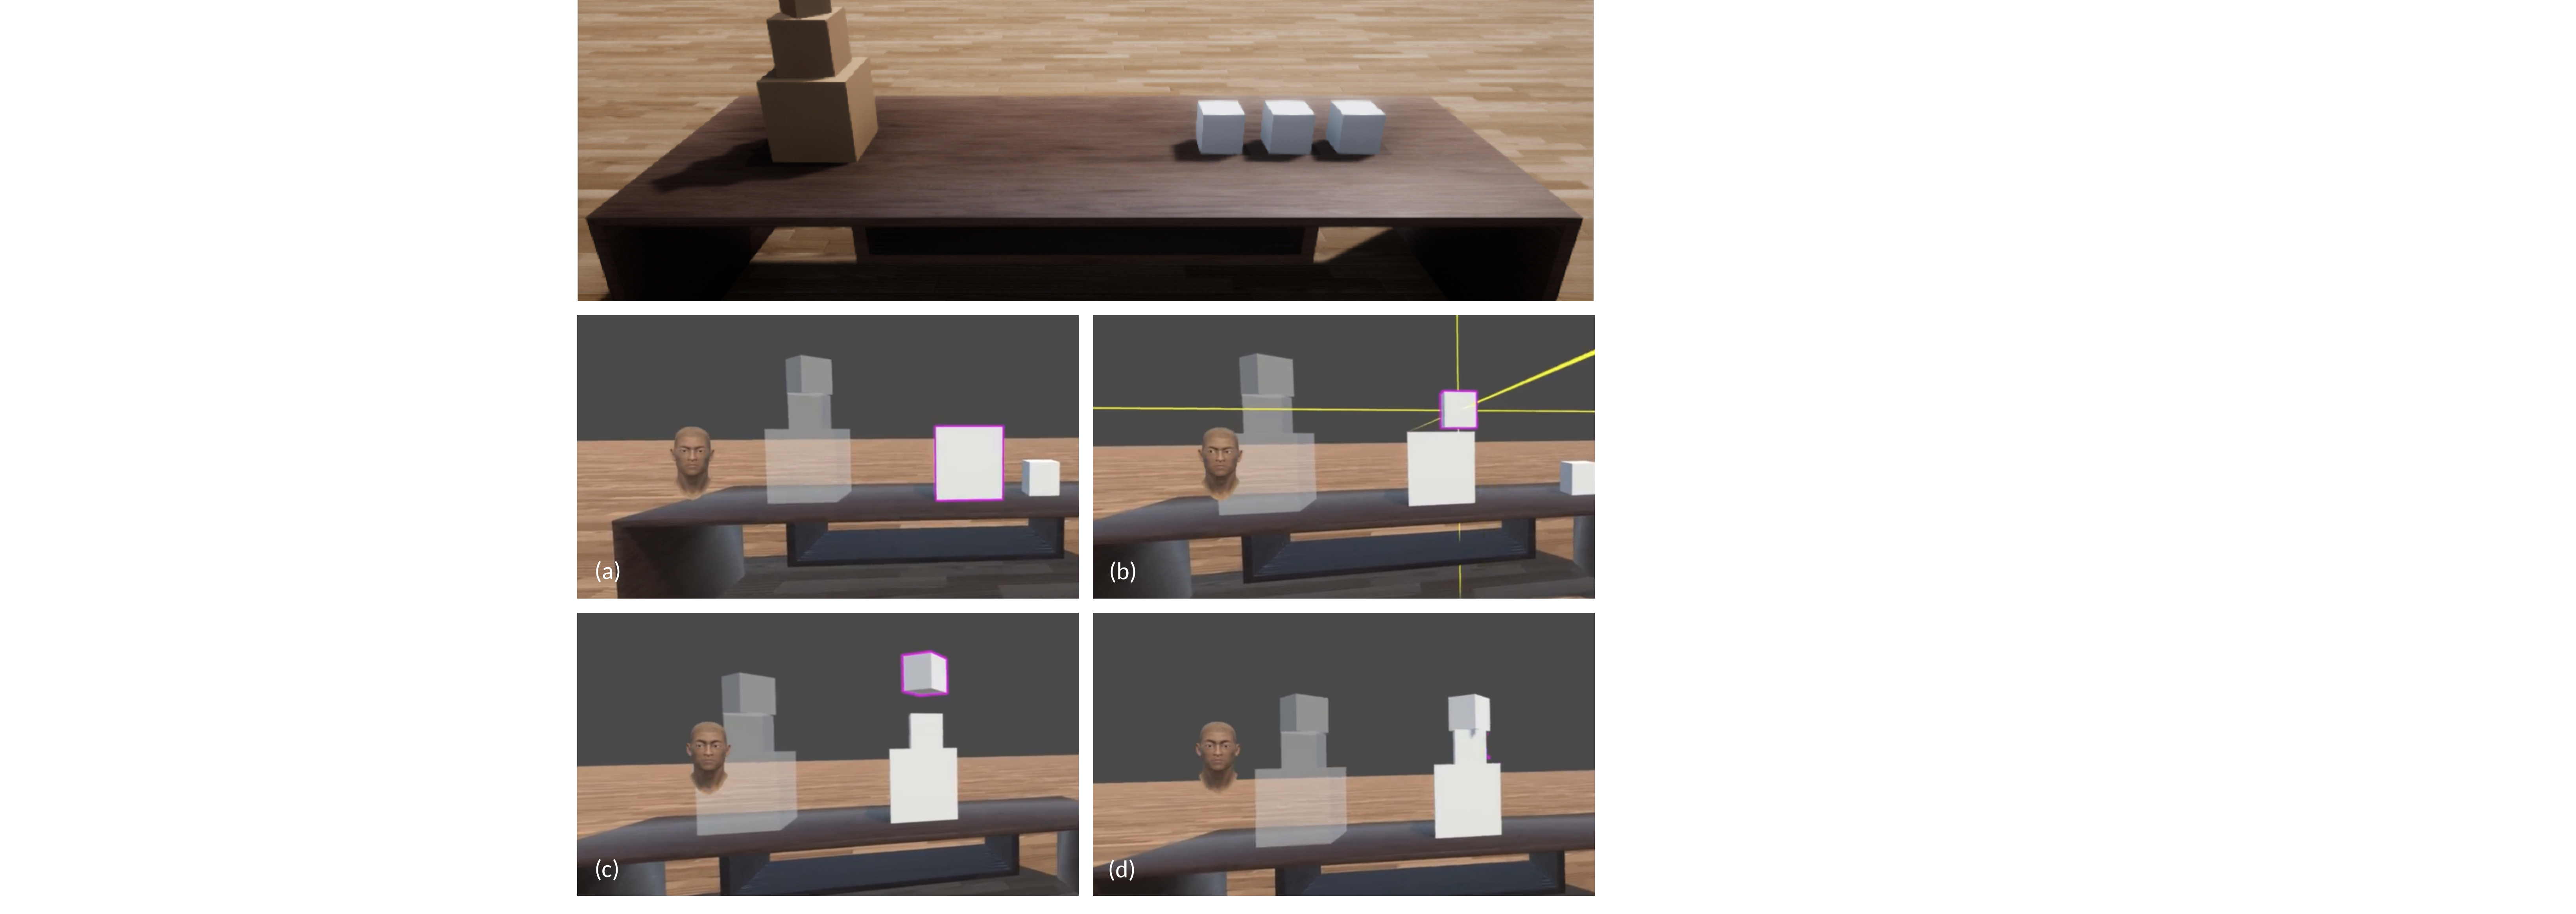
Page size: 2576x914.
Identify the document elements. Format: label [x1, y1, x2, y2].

text_box [577, 0, 1595, 896]
